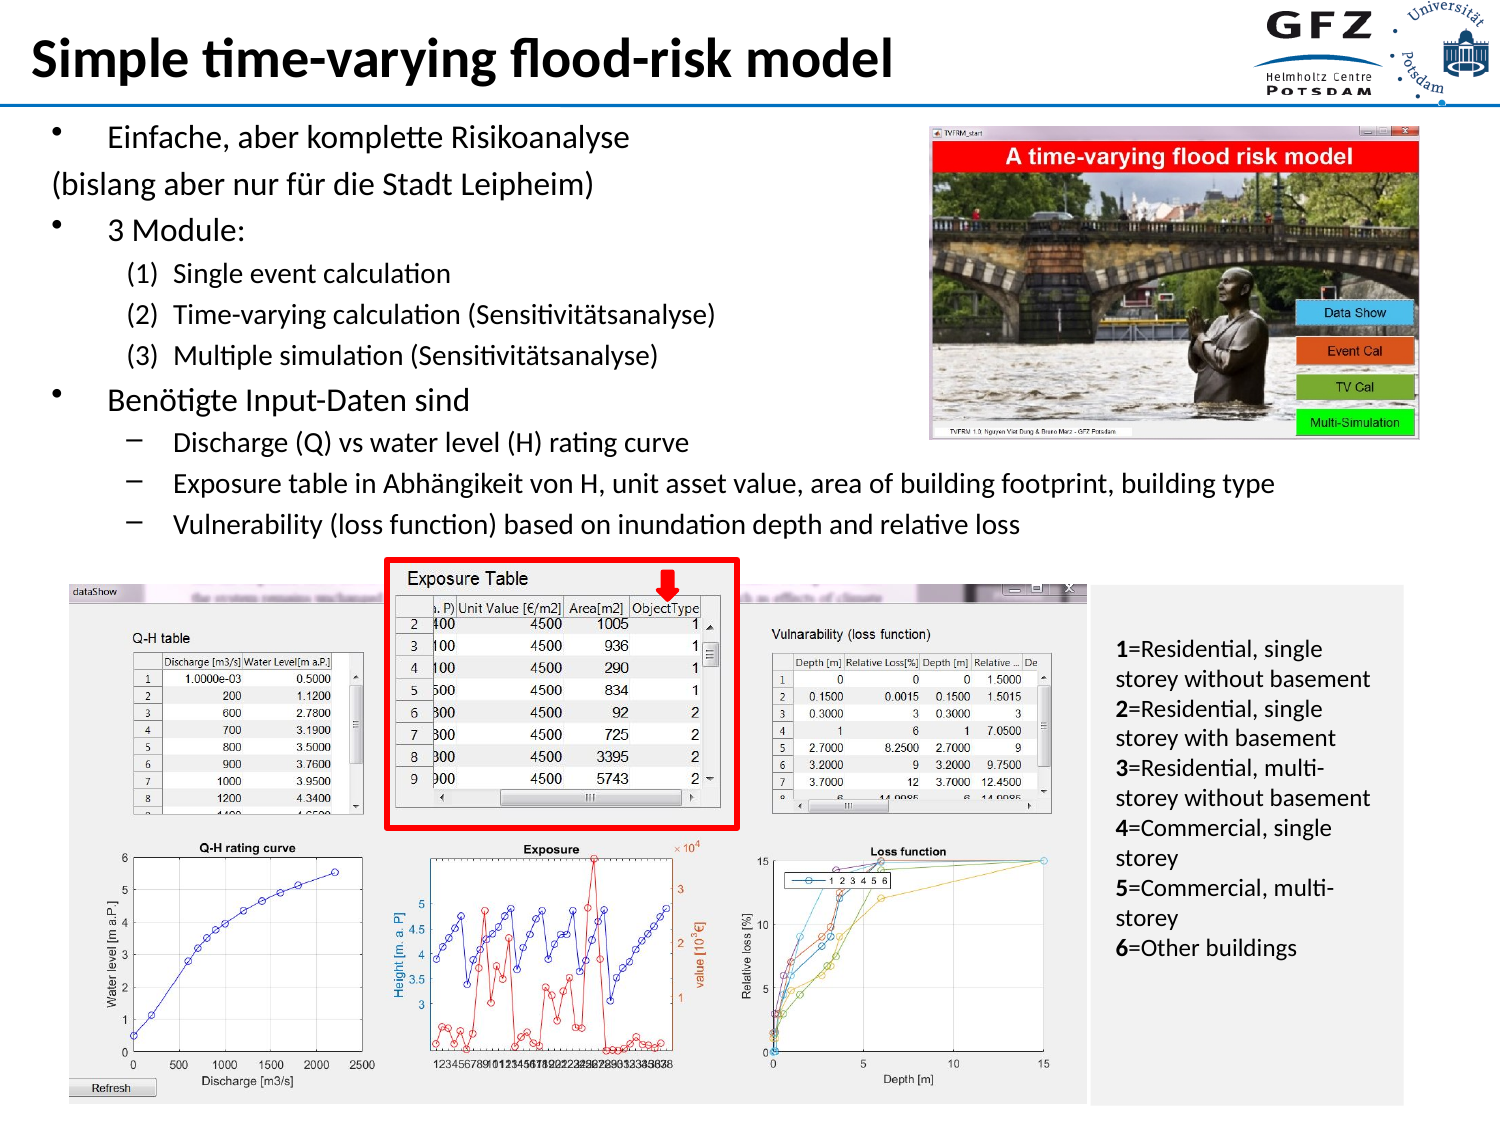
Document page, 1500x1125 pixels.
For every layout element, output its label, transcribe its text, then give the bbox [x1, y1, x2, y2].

picture [929, 125, 1421, 441]
title Simple time-varying flood-risk model [16, 17, 1311, 92]
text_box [386, 559, 738, 829]
picture [68, 584, 1087, 1104]
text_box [1090, 584, 1404, 1107]
picture [1253, 11, 1383, 95]
list Einfache, aber komplette Risikoanalyse (bislang aber nur für die Stadt Leipheim) 3 Module: Single event calculation Time-varying calculation (Sensitivitätsanalyse) Multiple simulation (Sensitivitätsanalyse) Benötigte Input-Daten sind Discharge (Q) vs water level (H) rating curve Exposure table in Abhängikeit von H, unit asset value, area of building footprint, building type Vulnerability (loss function) based on inundation depth and relative loss [36, 108, 1330, 970]
picture [1390, 1, 1489, 106]
